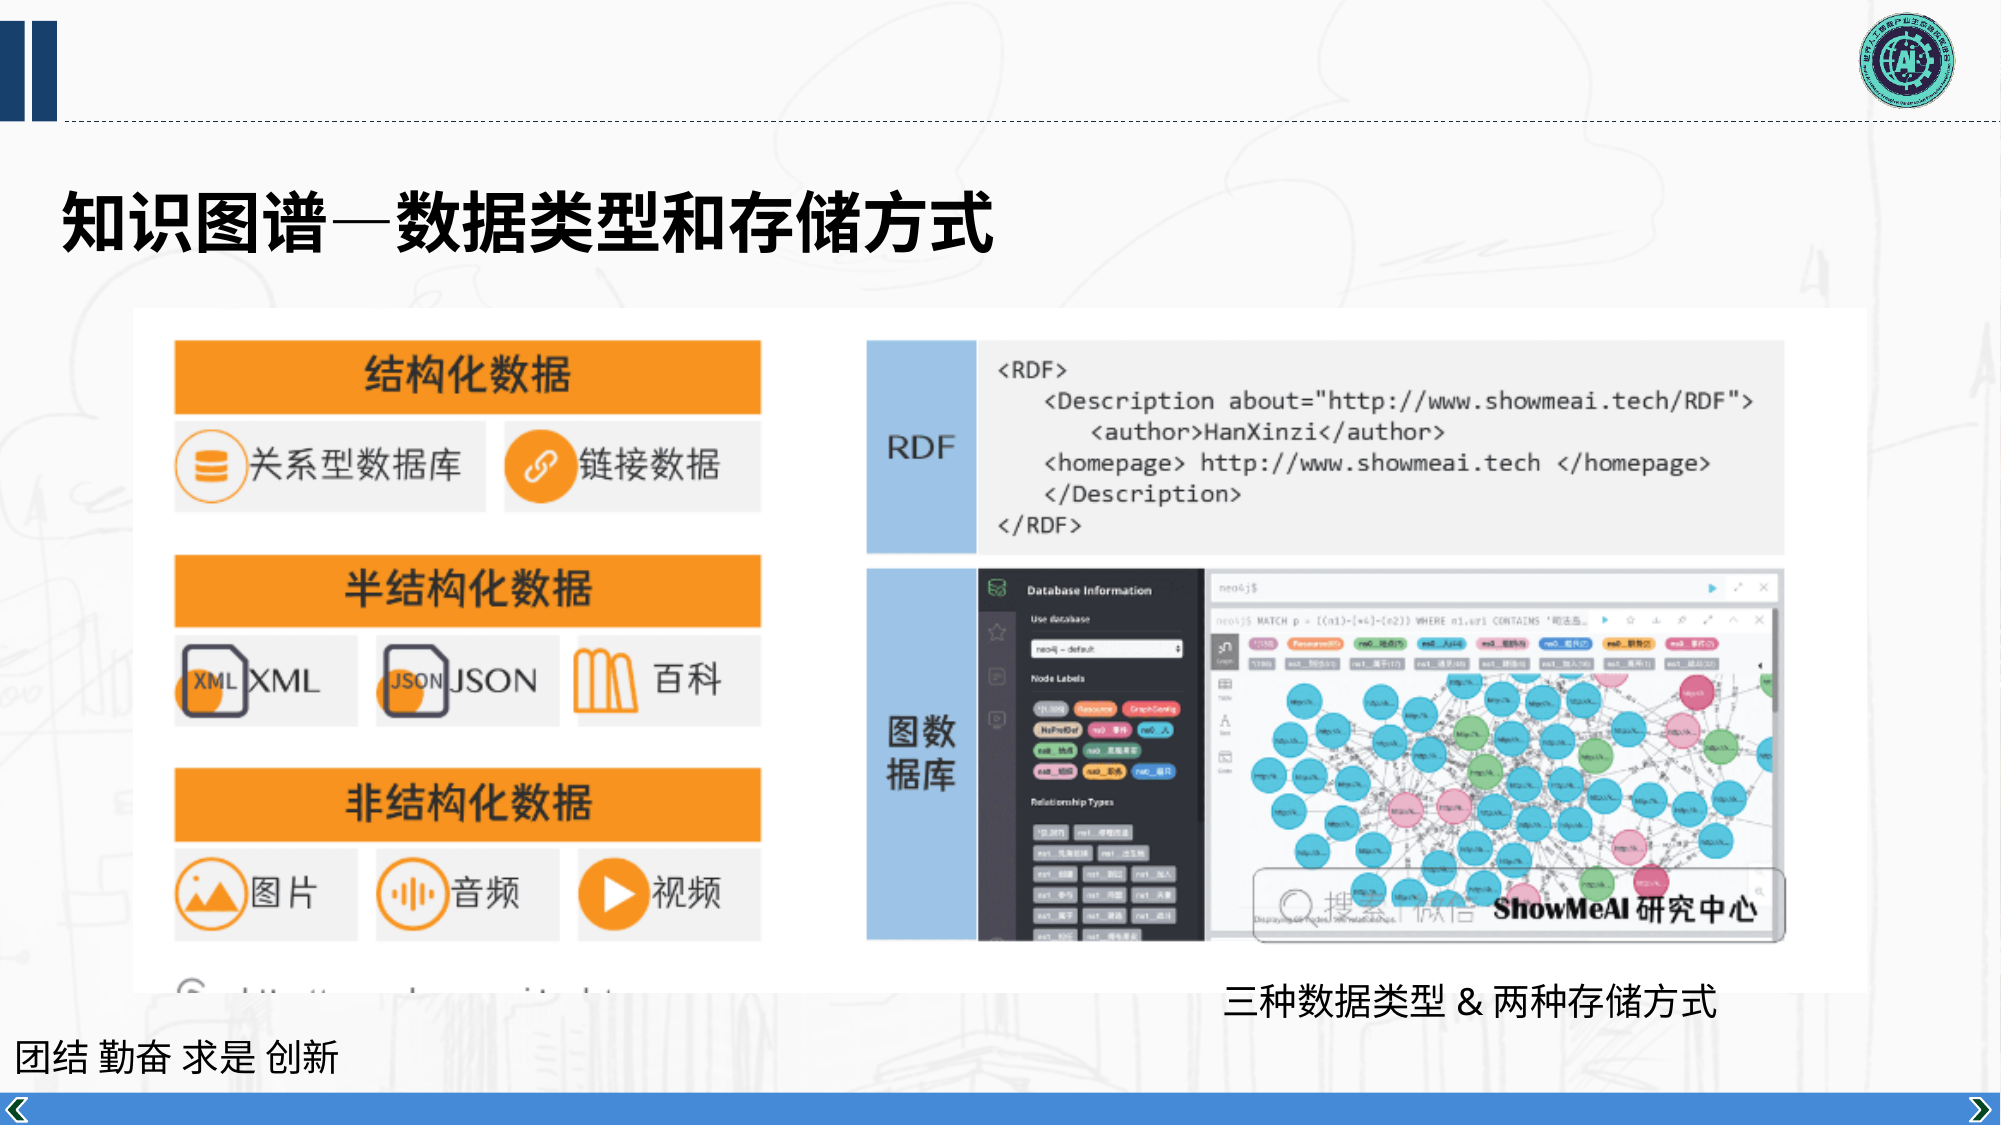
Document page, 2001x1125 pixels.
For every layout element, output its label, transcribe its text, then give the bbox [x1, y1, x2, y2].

text_box 知识图谱—数据类型和存储方式 [46, 173, 1054, 268]
picture [1857, 11, 1956, 110]
picture [133, 307, 1867, 993]
text_box 三种数据类型&两种存储方式 [1207, 970, 1979, 1031]
